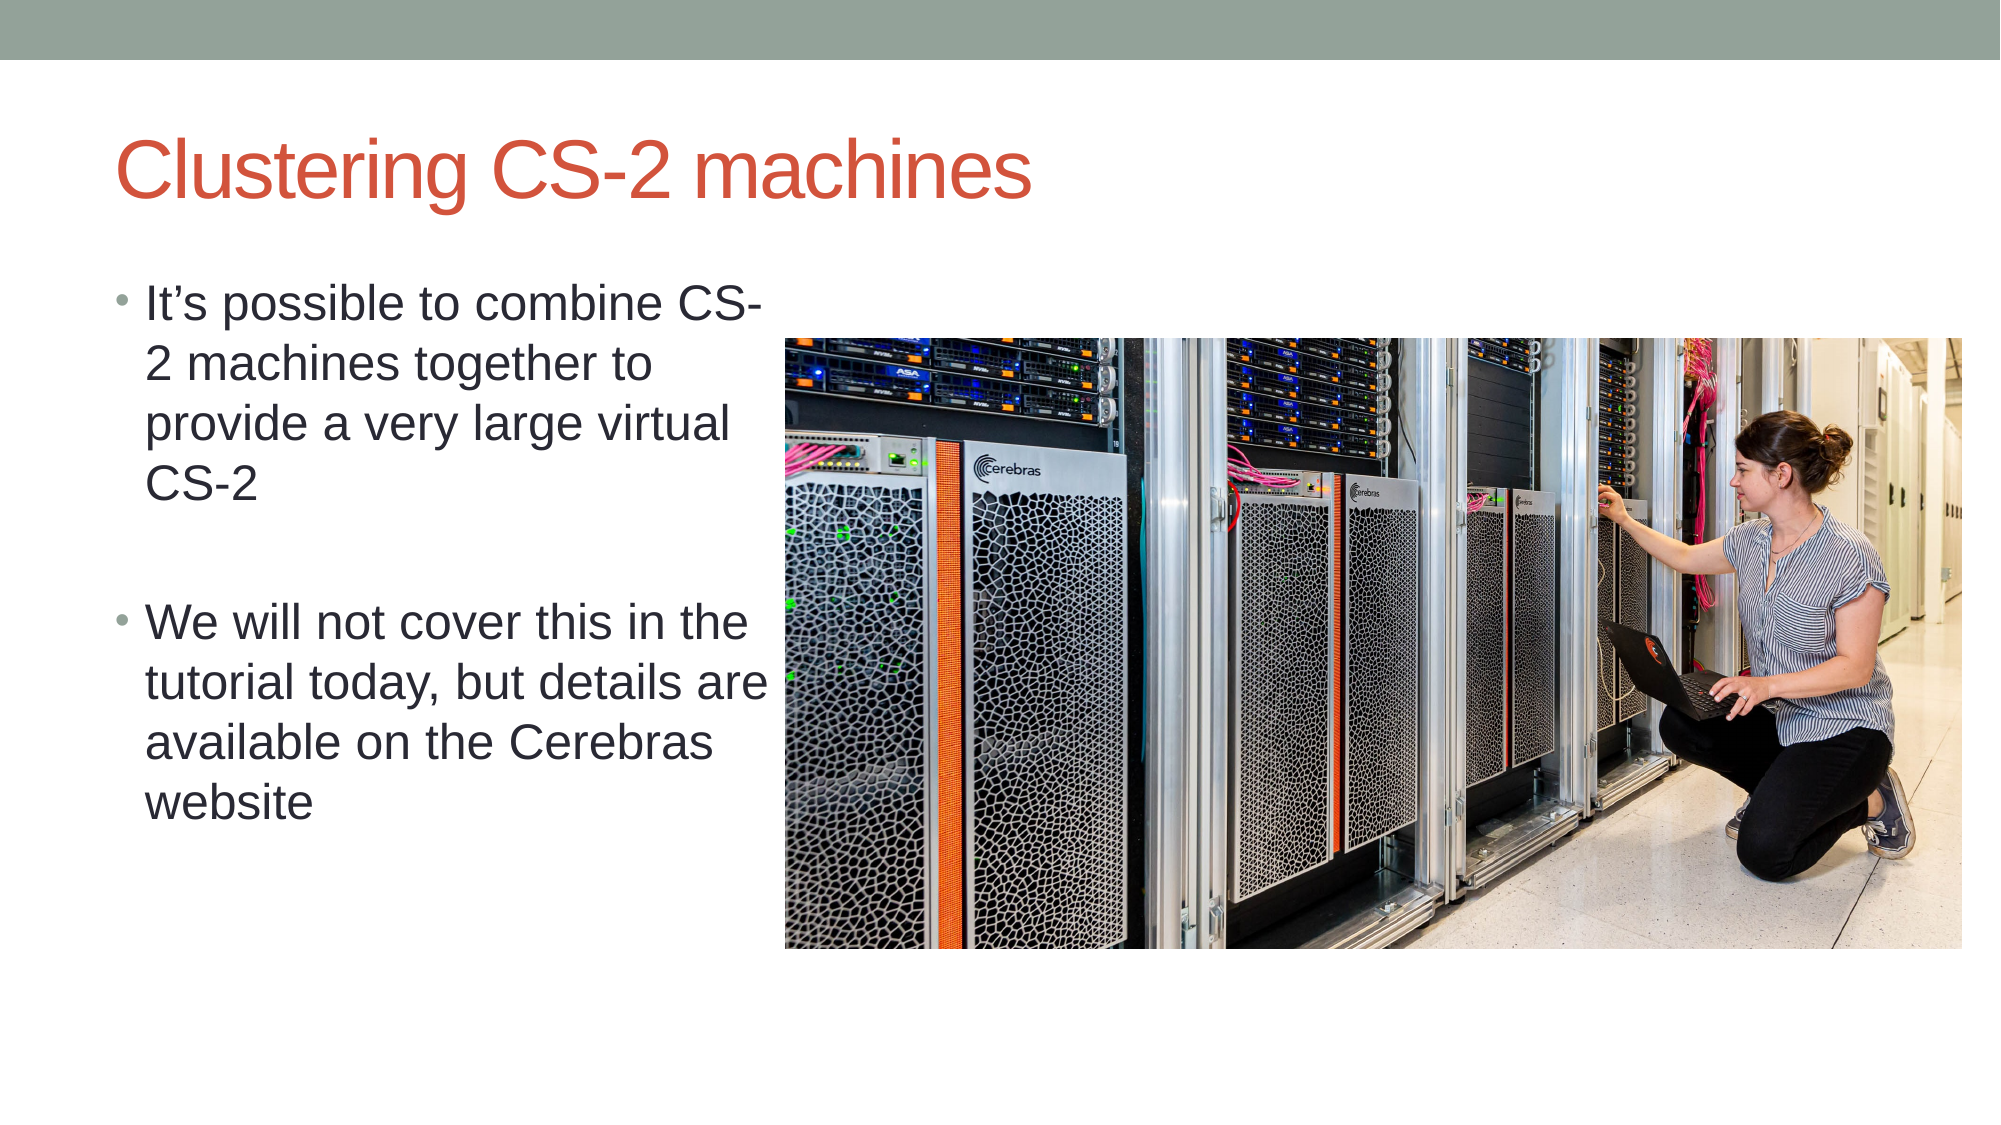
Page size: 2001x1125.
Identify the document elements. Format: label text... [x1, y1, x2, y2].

picture [784, 337, 1962, 950]
list It’s possible to combine CS-2 machines together to provide a very large virtual CS-2 We will not cover this in the tutorial today, but details are available on the Cerebras website [99, 262, 788, 1063]
title Clustering CS-2 machines [99, 87, 1900, 244]
